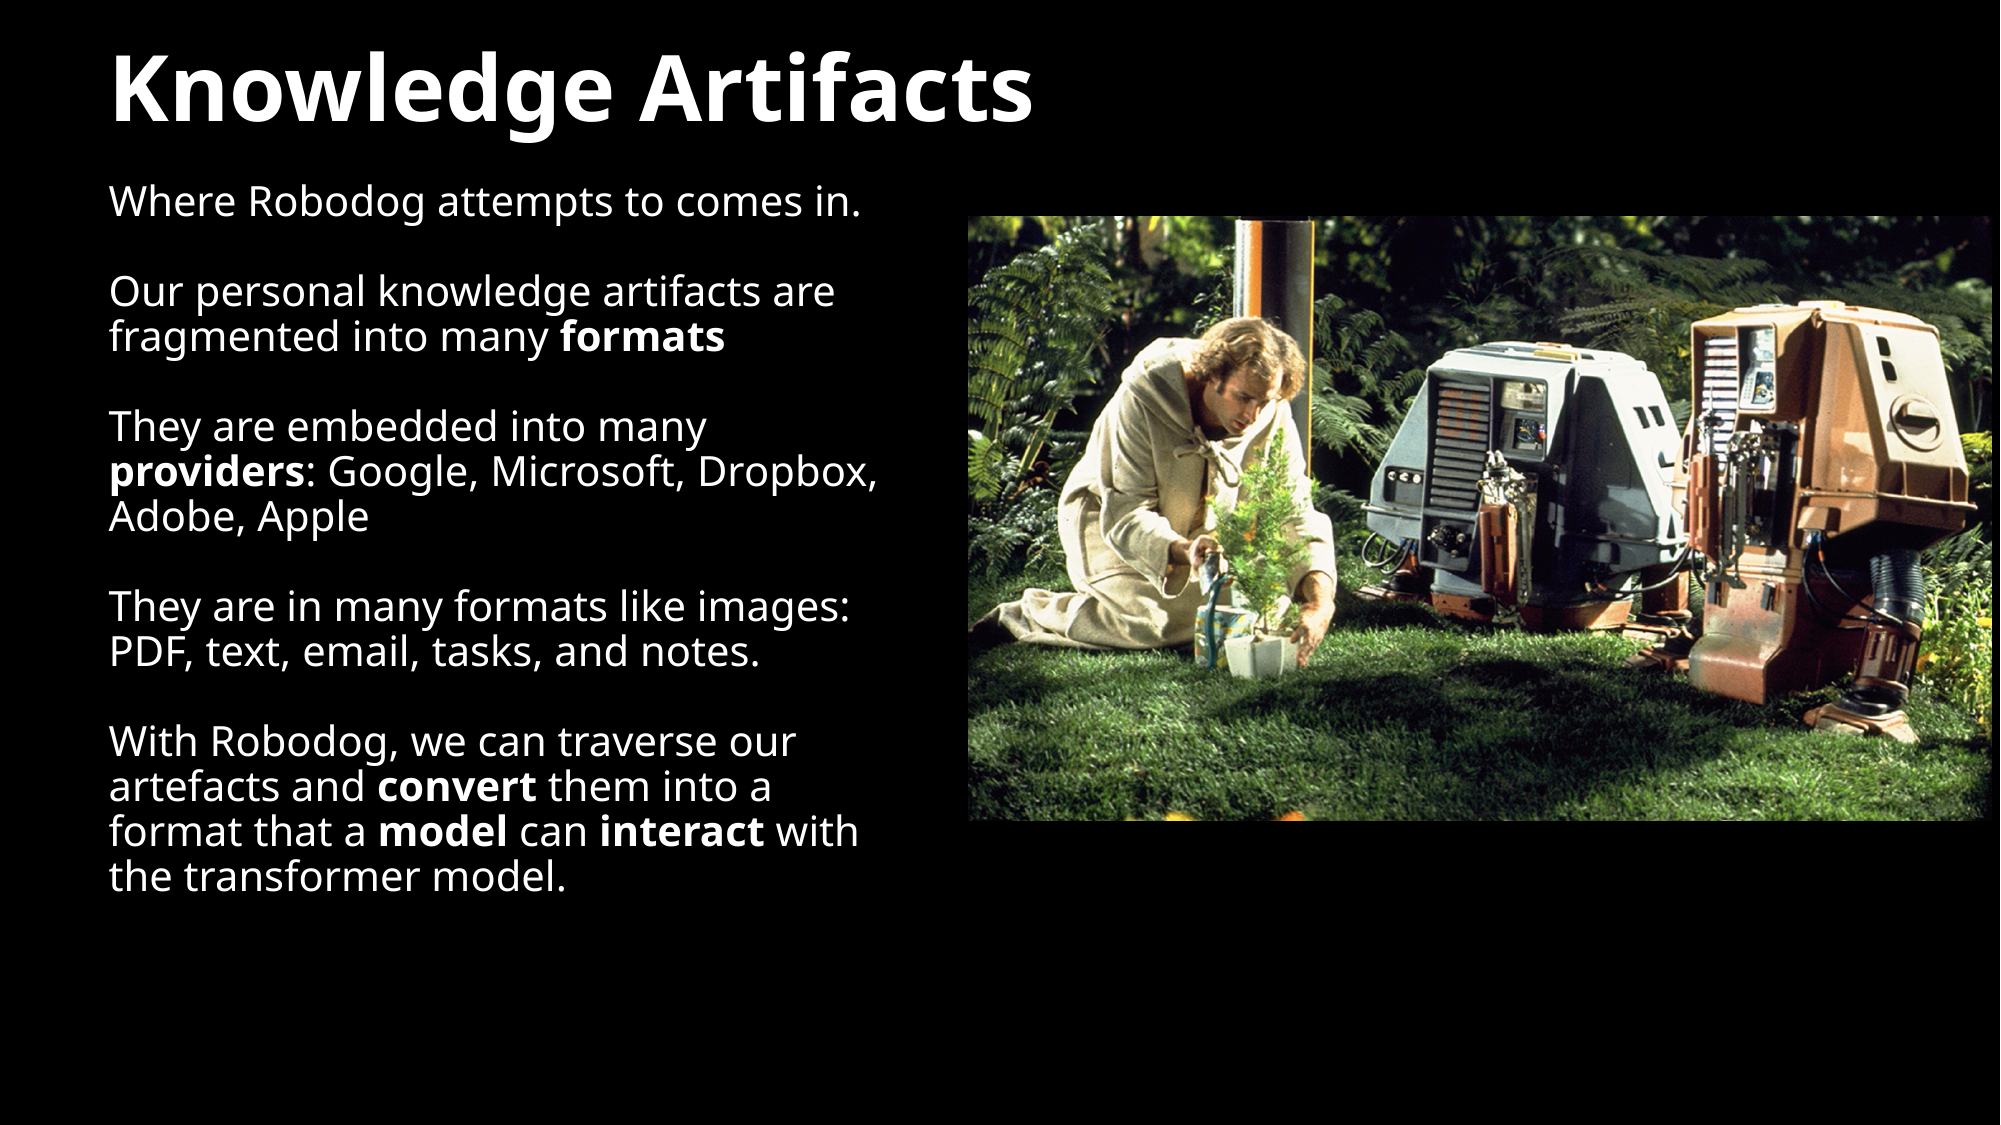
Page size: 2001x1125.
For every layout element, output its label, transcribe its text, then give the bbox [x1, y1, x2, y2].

subtitle Where Robodog attempts to comes in. Our personal knowledge artifacts are fragmented into many formats They are embedded into many providers: Google, Microsoft, Dropbox, Adobe, Apple They are in many formats like images: PDF, text, email, tasks, and notes. With Robodog, we can traverse our artefacts and convert them into a format that a model can interact with the transformer model. [88, 160, 923, 903]
title Knowledge Artifacts [88, 0, 1425, 161]
picture [967, 216, 1992, 821]
